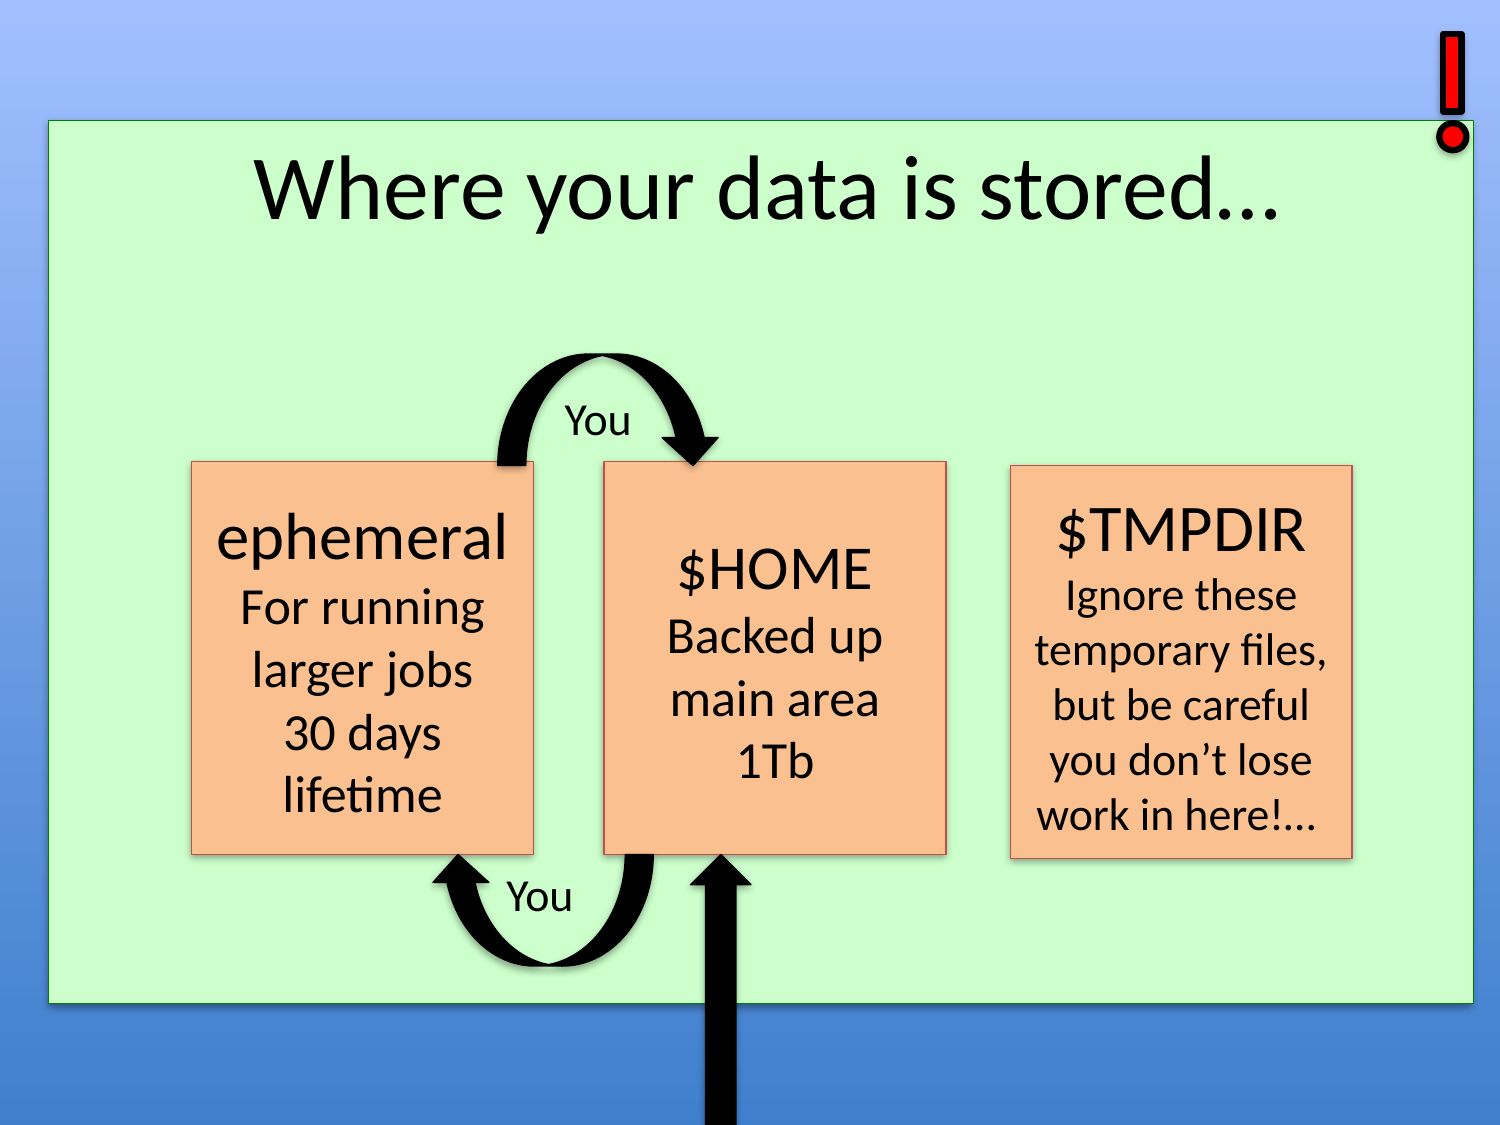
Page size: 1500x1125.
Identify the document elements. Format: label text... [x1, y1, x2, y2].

text_box $HOME Backed up main area 1Tb [603, 461, 947, 855]
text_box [1439, 33, 1467, 151]
text_box [678, 453, 706, 467]
text_box [689, 854, 752, 1125]
title Where your data is stored… [92, 88, 1443, 277]
text_box You [491, 858, 682, 929]
text_box [48, 120, 1474, 1004]
text_box [624, 853, 654, 858]
text_box [432, 853, 631, 967]
text_box [497, 353, 678, 467]
text_box You [549, 382, 740, 453]
text_box [0, 0, 1500, 1125]
text_box $TMPDIR Ignore these temporary files, but be careful you don’t lose work in here!… [1010, 465, 1353, 859]
text_box ephemeralFor running larger jobs 30 days lifetime [191, 461, 534, 855]
